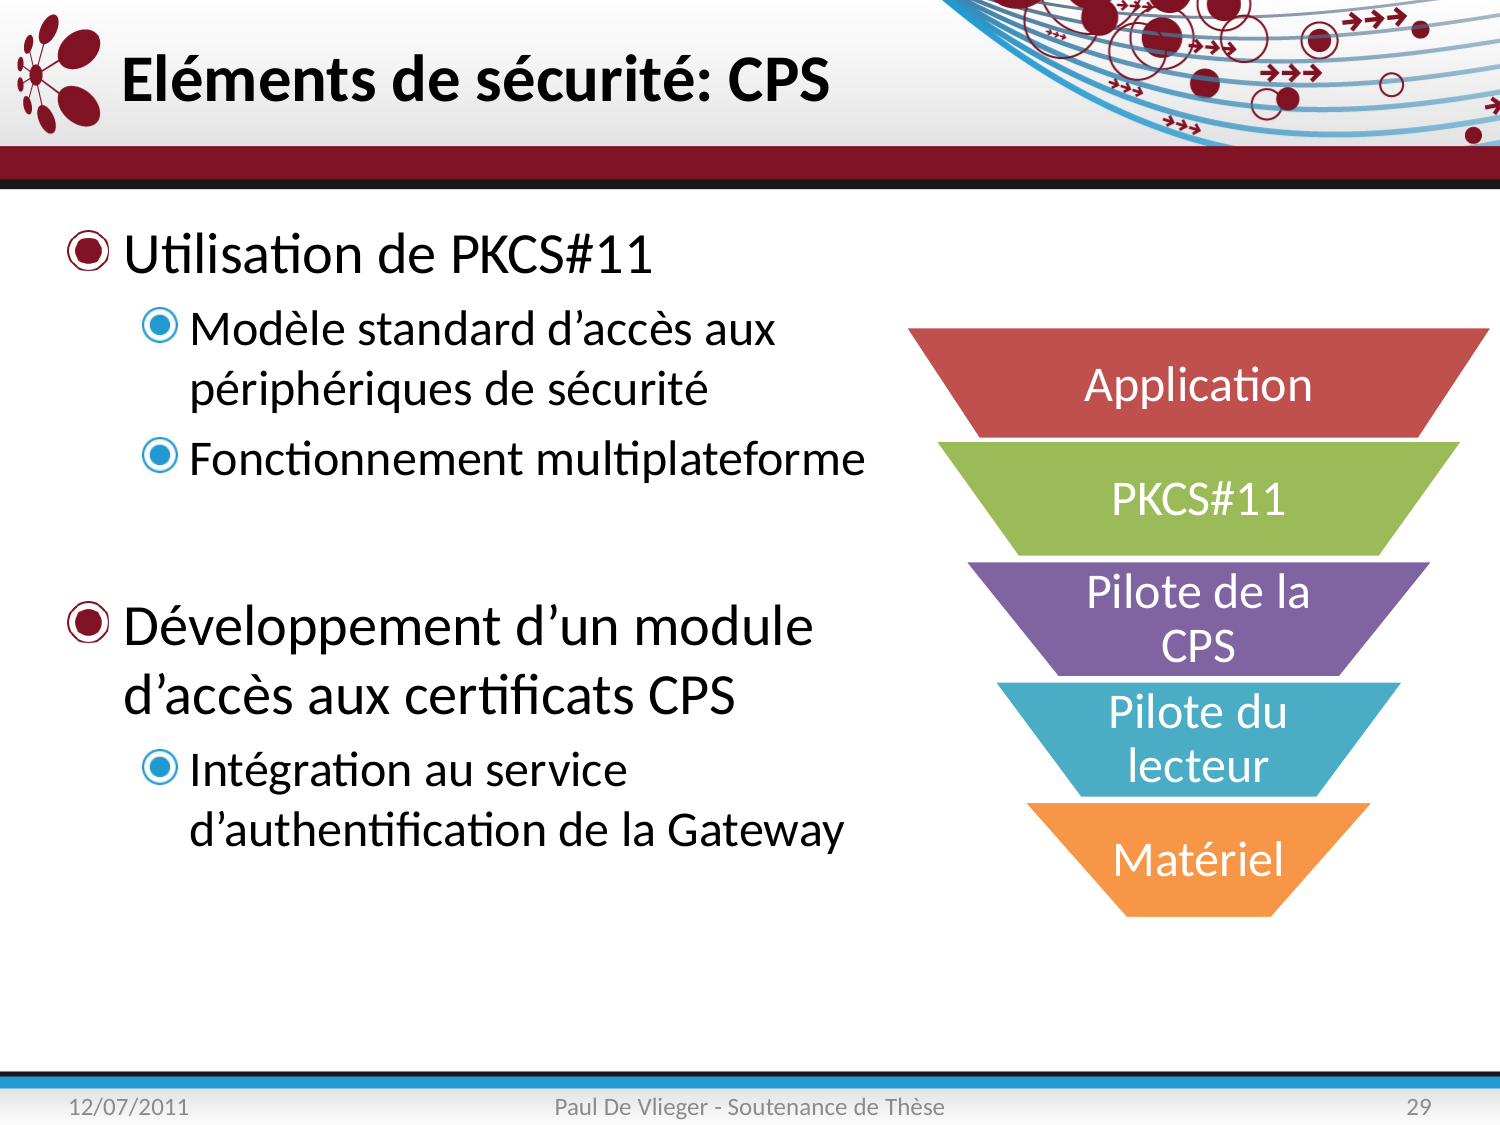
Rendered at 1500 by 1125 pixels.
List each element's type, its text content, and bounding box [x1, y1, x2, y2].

text_box Application [901, 324, 1496, 437]
title Eléments de sécurité: CPS [106, 9, 1022, 140]
slide_number 29 [1096, 1087, 1447, 1124]
list Utilisation de PKCS#11 Modèle standard d’accès aux périphériques de sécurité Fonctionnement multiplateforme Développement d’un module d’accès aux certificats CPS Intégration au service d’authentification de la Gateway [52, 208, 934, 1059]
picture [0, 0, 1500, 1125]
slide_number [53, 1087, 404, 1124]
text_box Matériel [1019, 798, 1378, 922]
text_box Pilote du lecteur [990, 678, 1408, 798]
text_box PKCS#11 [931, 437, 1467, 558]
text_box Pilote de la CPS [960, 558, 1437, 678]
footer Paul De Vlieger - Soutenance de Thèse [512, 1087, 988, 1124]
